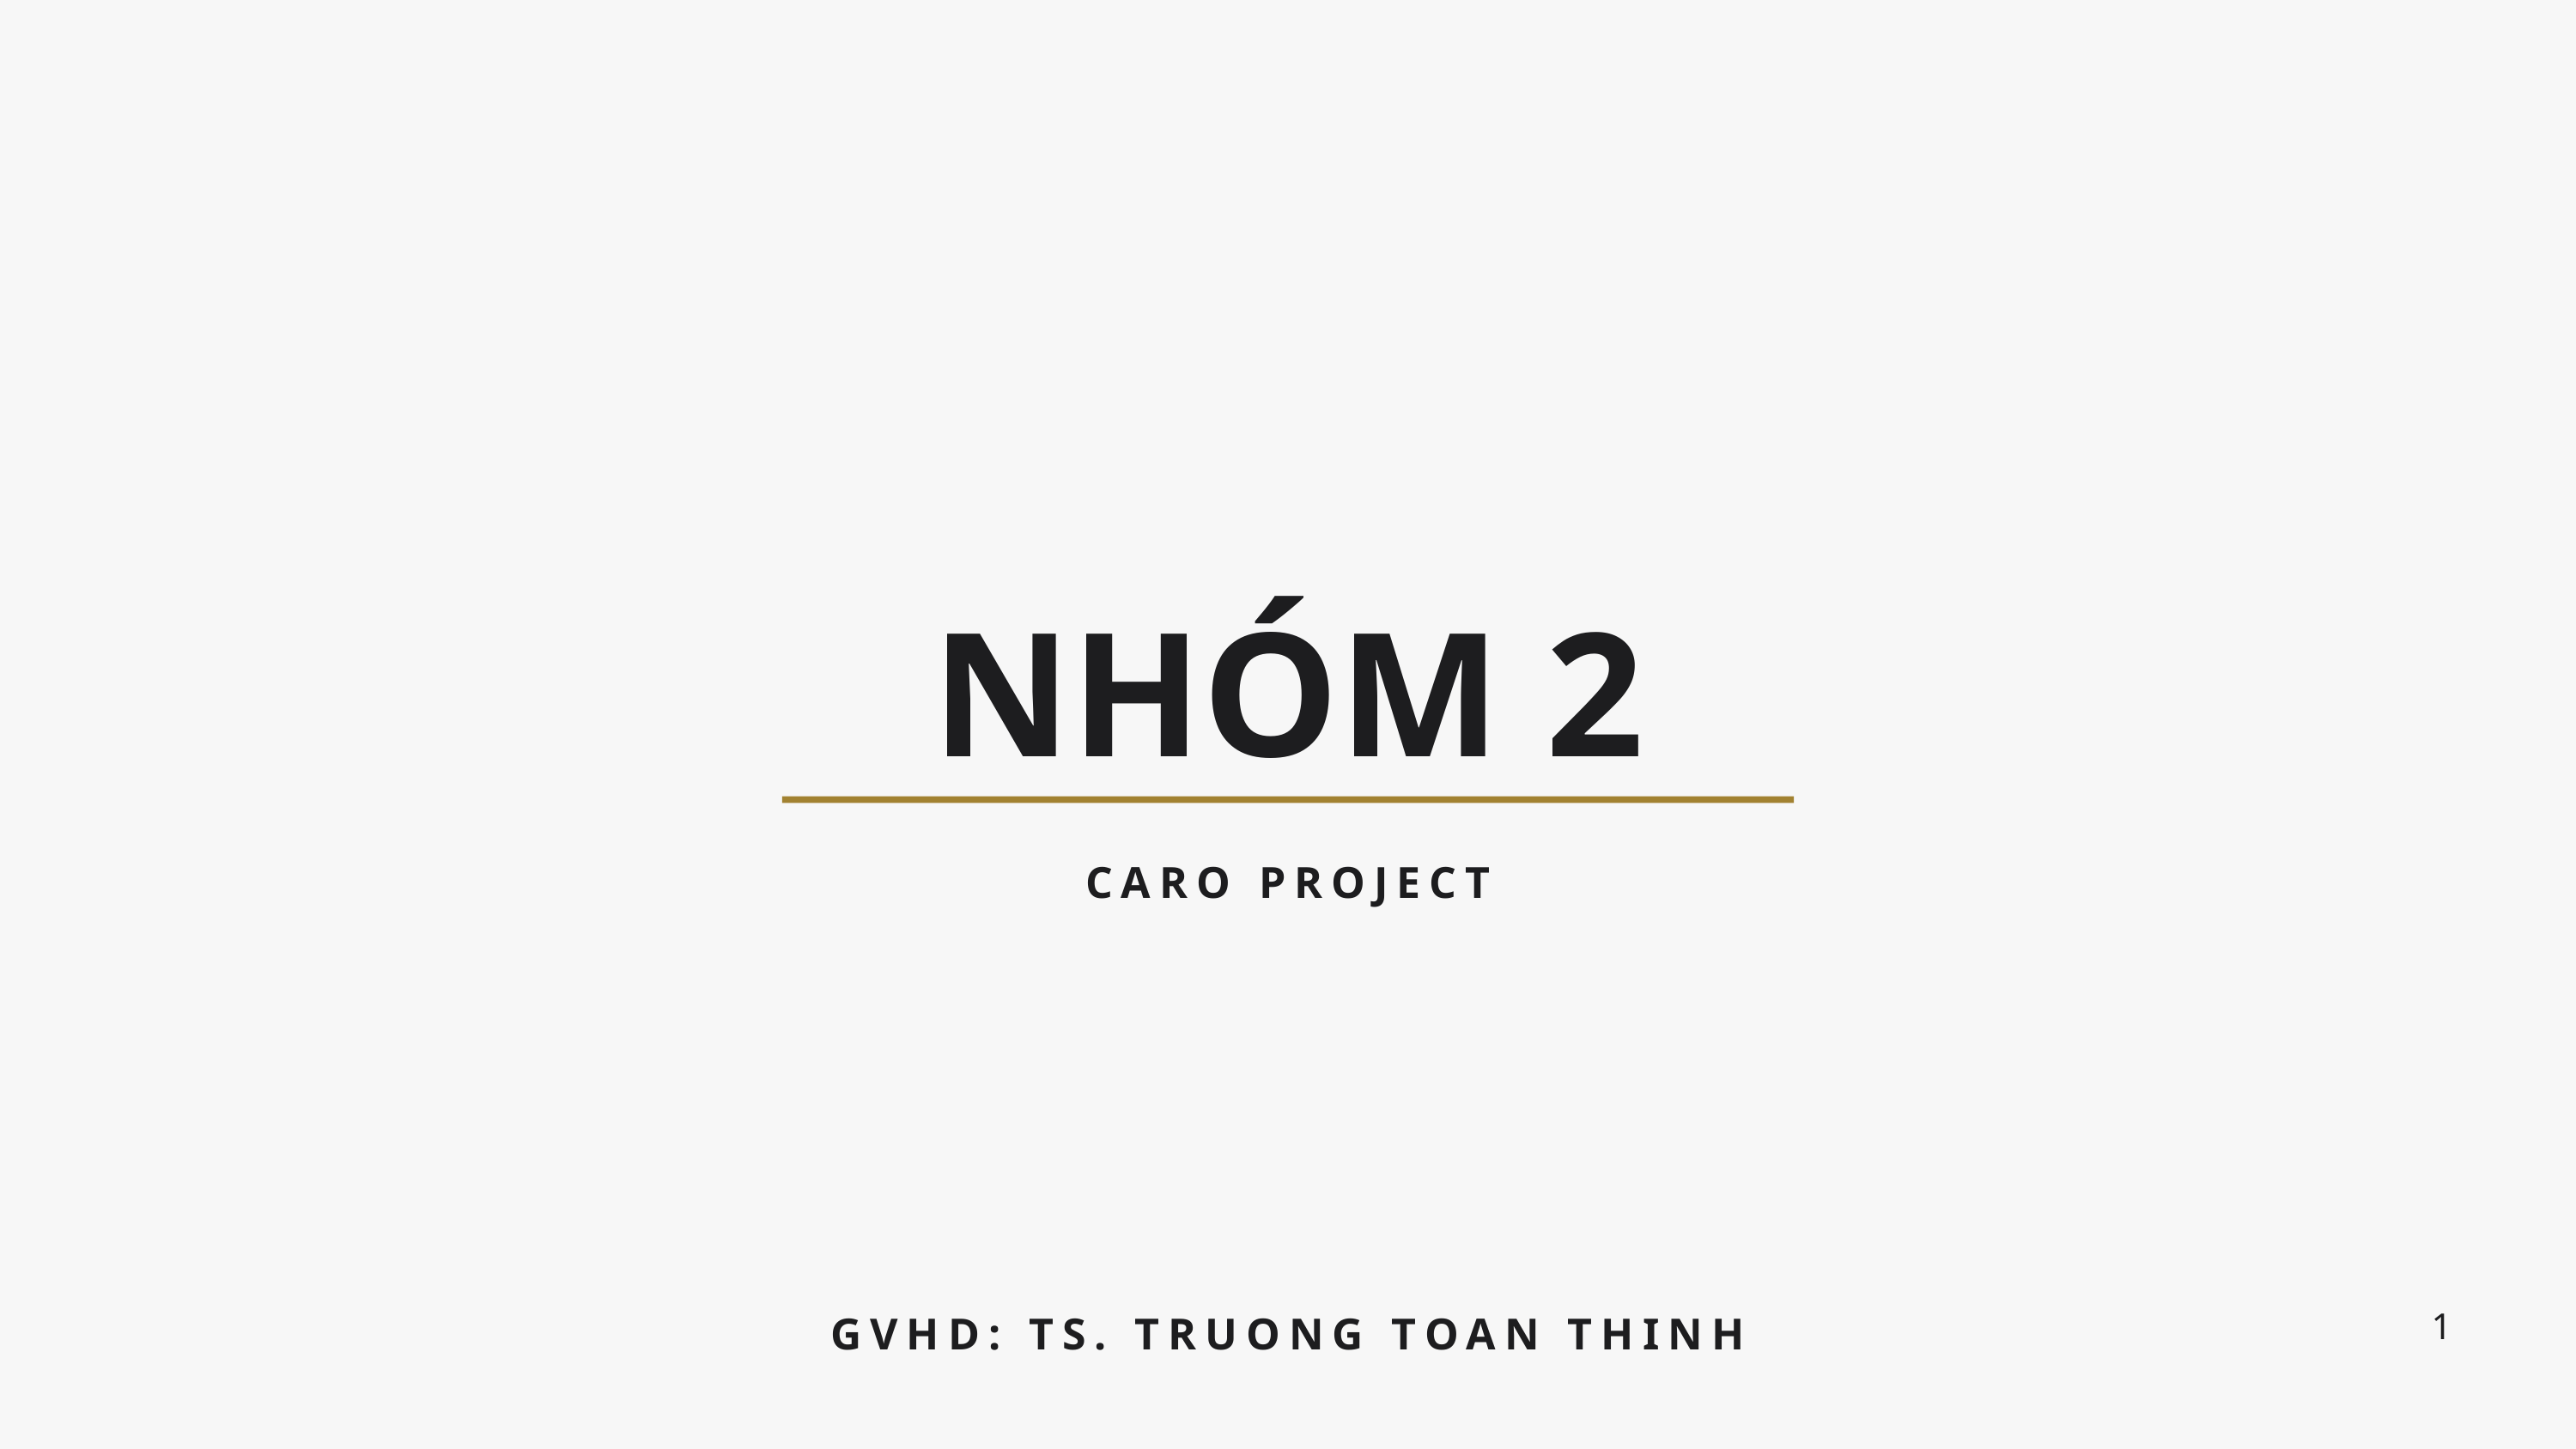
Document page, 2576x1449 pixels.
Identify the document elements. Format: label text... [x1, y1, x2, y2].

text_box 1 [2431, 1296, 2452, 1348]
text_box CARO PROJECT [761, 846, 1814, 907]
text_box NHÓM 2 [578, 550, 1998, 791]
text_box GVHD: TS. TRUONG TOAN THINH [597, 1298, 1979, 1359]
